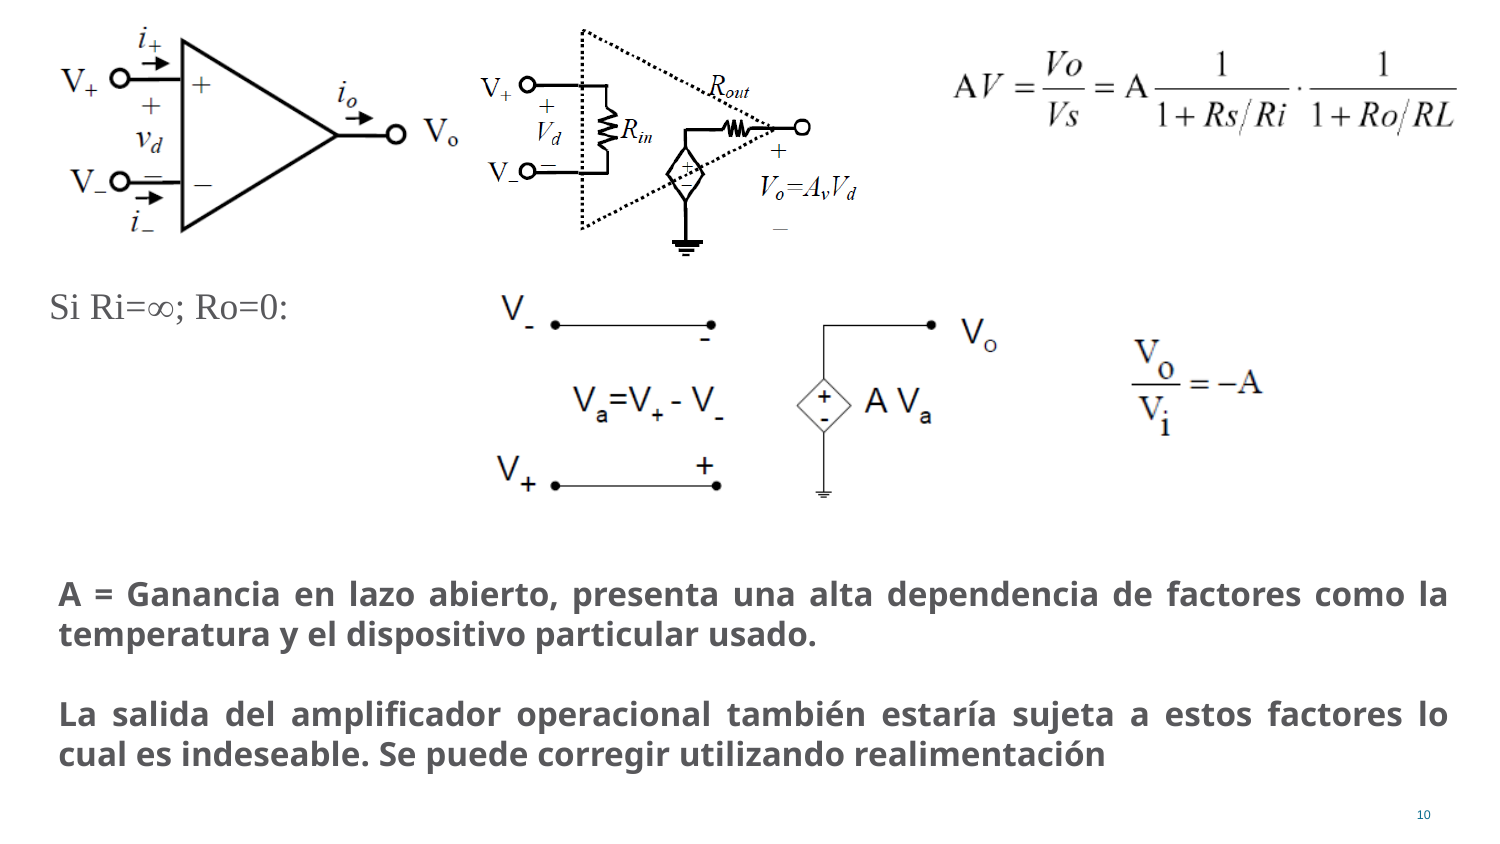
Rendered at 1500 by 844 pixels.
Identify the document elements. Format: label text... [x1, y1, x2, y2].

picture [1424, 810, 1429, 819]
text_box A = Ganancia en lazo abierto, presenta una alta dependencia de factores como la temperatura y el dispositivo particular usado. La salida del amplificador operacional también estaría sujeta a estos factores lo cual es indeseable. Se puede corregir utilizando realimentación [43, 565, 1466, 781]
picture [932, 22, 1487, 176]
picture [1099, 309, 1265, 447]
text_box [816, 190, 826, 205]
list Si Ri=¥; Ro=0: [34, 277, 1404, 681]
picture [43, 7, 876, 279]
picture [486, 282, 1048, 525]
